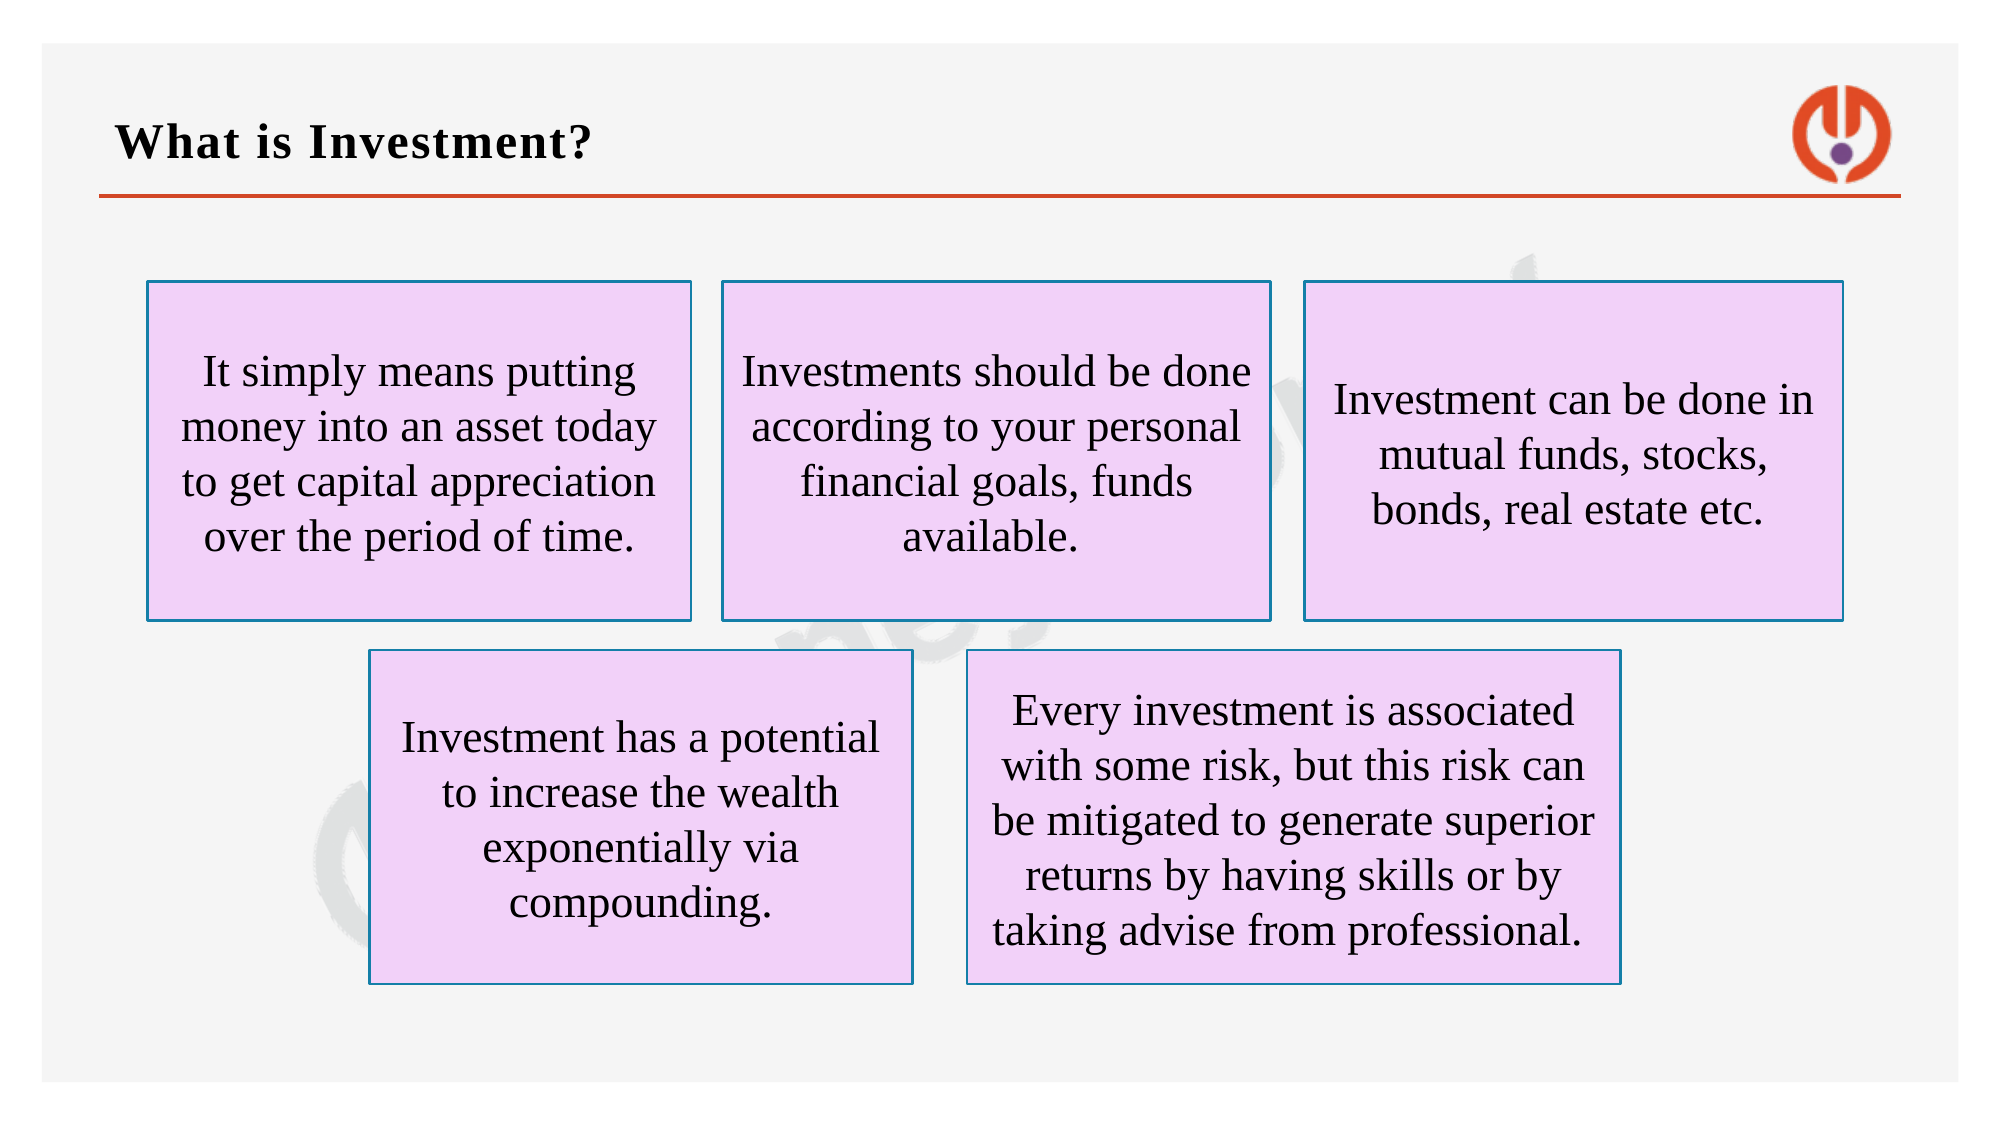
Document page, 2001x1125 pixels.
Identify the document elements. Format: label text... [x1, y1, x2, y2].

text_box Investment can be done in mutual funds, stocks, bonds, real estate etc. [1303, 280, 1844, 622]
text_box Investments should be done according to your personal financial goals, funds available. [721, 280, 1272, 622]
text_box It simply means putting money into an asset today to get capital appreciation over the period of time. [146, 280, 692, 622]
text_box Every investment is associated with some risk, but this risk can be mitigated to generate superior returns by having skills or by taking advise from professional. [966, 649, 1622, 985]
picture [1792, 85, 1897, 184]
text_box Investment has a potential to increase the wealth exponentially via compounding. [368, 649, 914, 985]
title What is Investment? [99, 96, 1763, 195]
